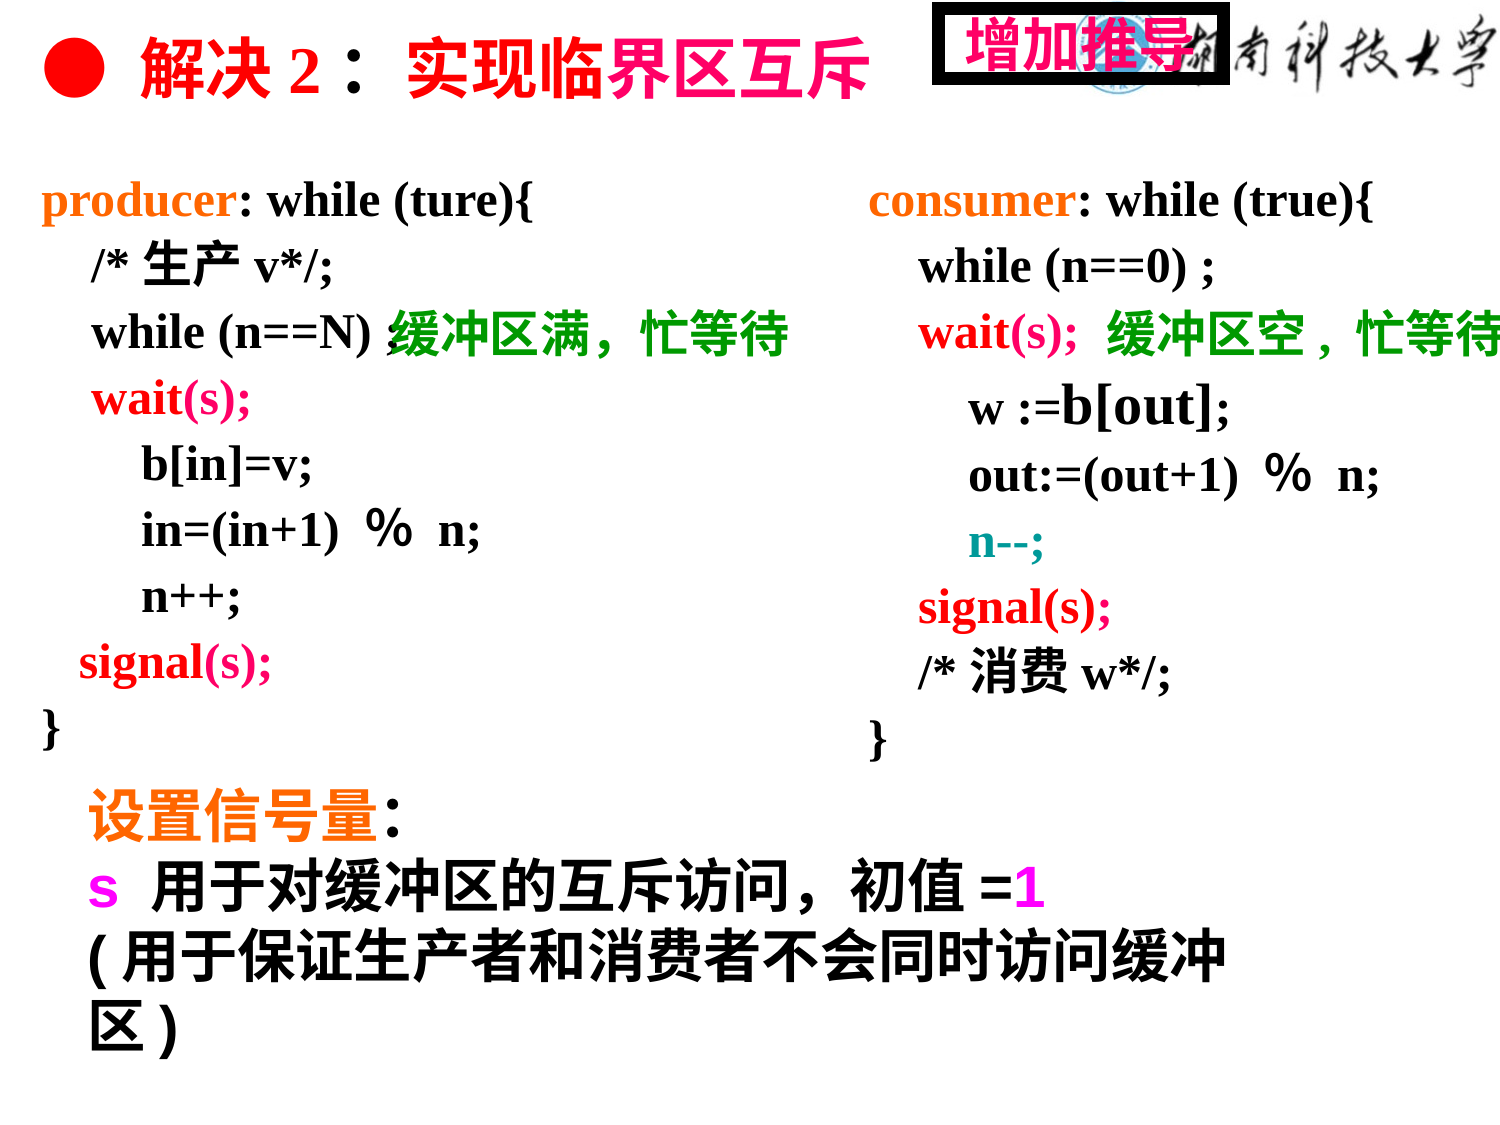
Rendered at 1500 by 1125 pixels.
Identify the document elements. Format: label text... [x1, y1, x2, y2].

text_box consumer: while (true){ while (n==0) ; wait(s); w :=b[out]; out:=(out+1) ％ n; n--; signal(s); /*消费w*/; } [868, 160, 1424, 766]
text_box 缓冲区空, 忙等待 [1106, 302, 1500, 363]
picture [1069, 0, 1500, 97]
text_box producer: while (ture){ /*生产v*/; while (n==N) ; wait(s); b[in]=v; in=(in+1) ％ n; n++; signal(s); } [41, 160, 573, 755]
text_box ● 解决2：实现临界区互斥 [41, 18, 939, 107]
text_box 增加推导 [938, 8, 1224, 79]
text_box 缓冲区满，忙等待 [390, 302, 869, 363]
text_box 设置信号量： s 用于对缓冲区的互斥访问，初值=1 (用于保证生产者和消费者不会同时访问缓冲区) [87, 778, 1316, 1059]
